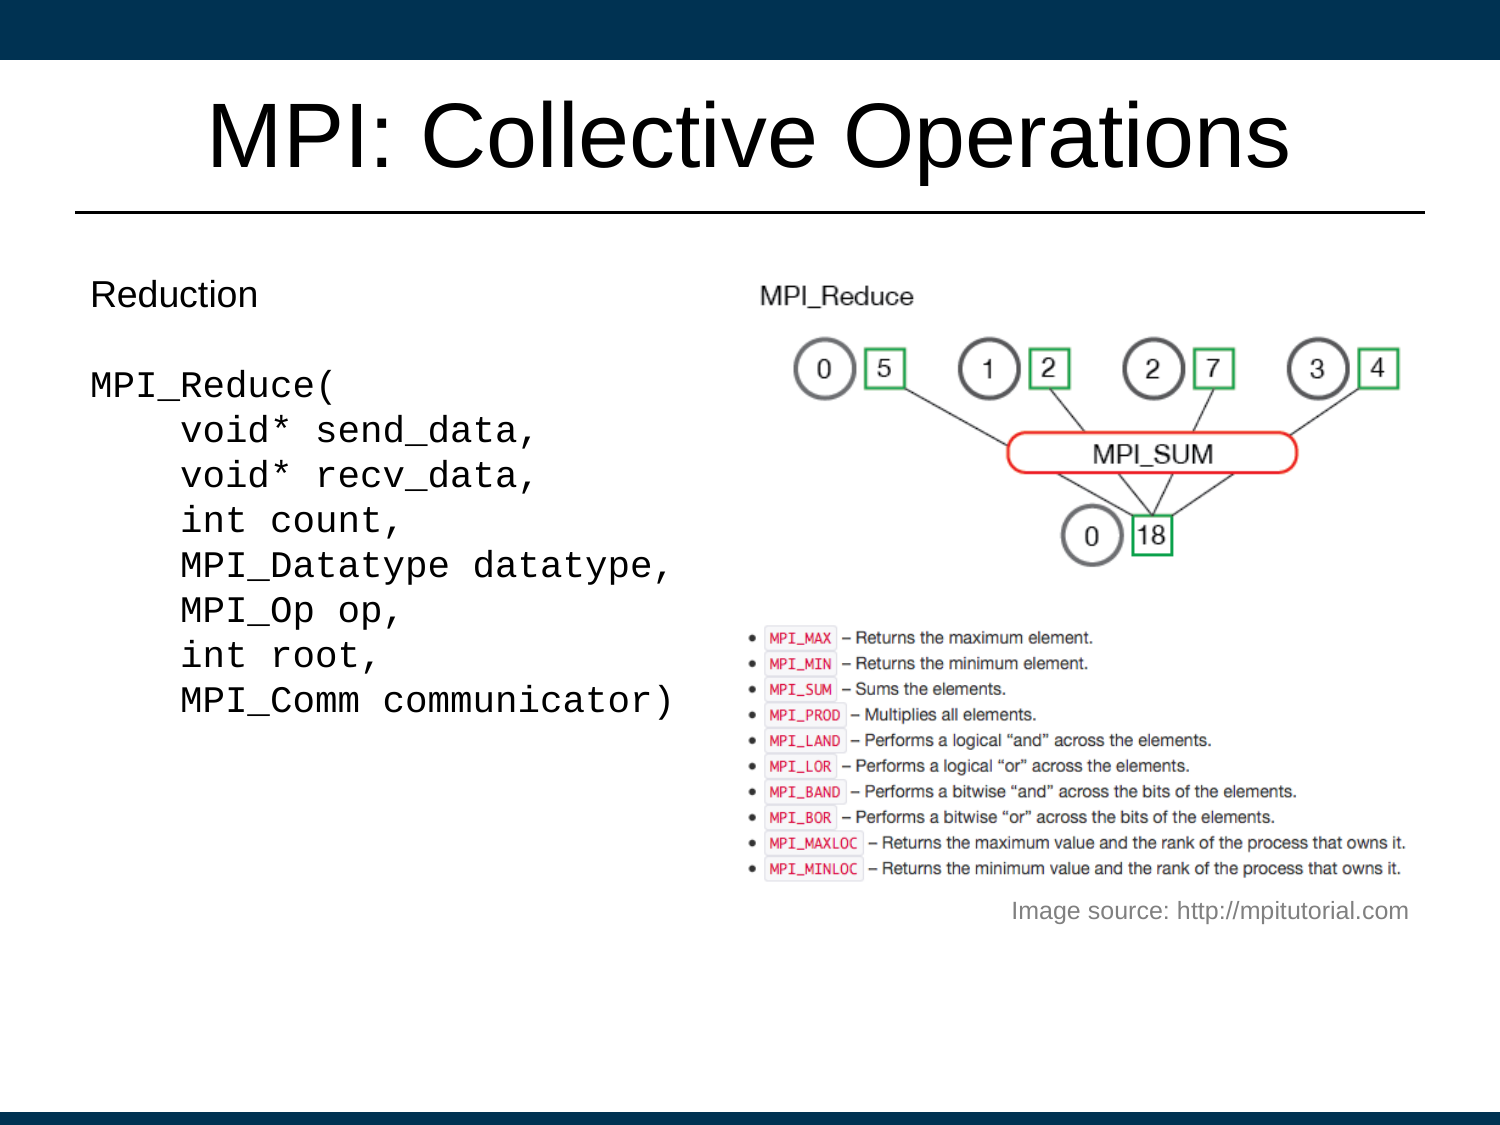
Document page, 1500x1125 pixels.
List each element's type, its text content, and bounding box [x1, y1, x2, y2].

list Reduction MPI_Reduce( void* send_data, void* recv_data, int count, MPI_Datatype datatype, MPI_Op op, int root, MPI_Comm communicator) [75, 262, 722, 763]
title MPI: Collective Operations [75, 37, 1425, 225]
text_box Image source: http://mpitutorial.com [749, 895, 1425, 933]
picture [740, 262, 1426, 594]
picture [740, 612, 1426, 889]
